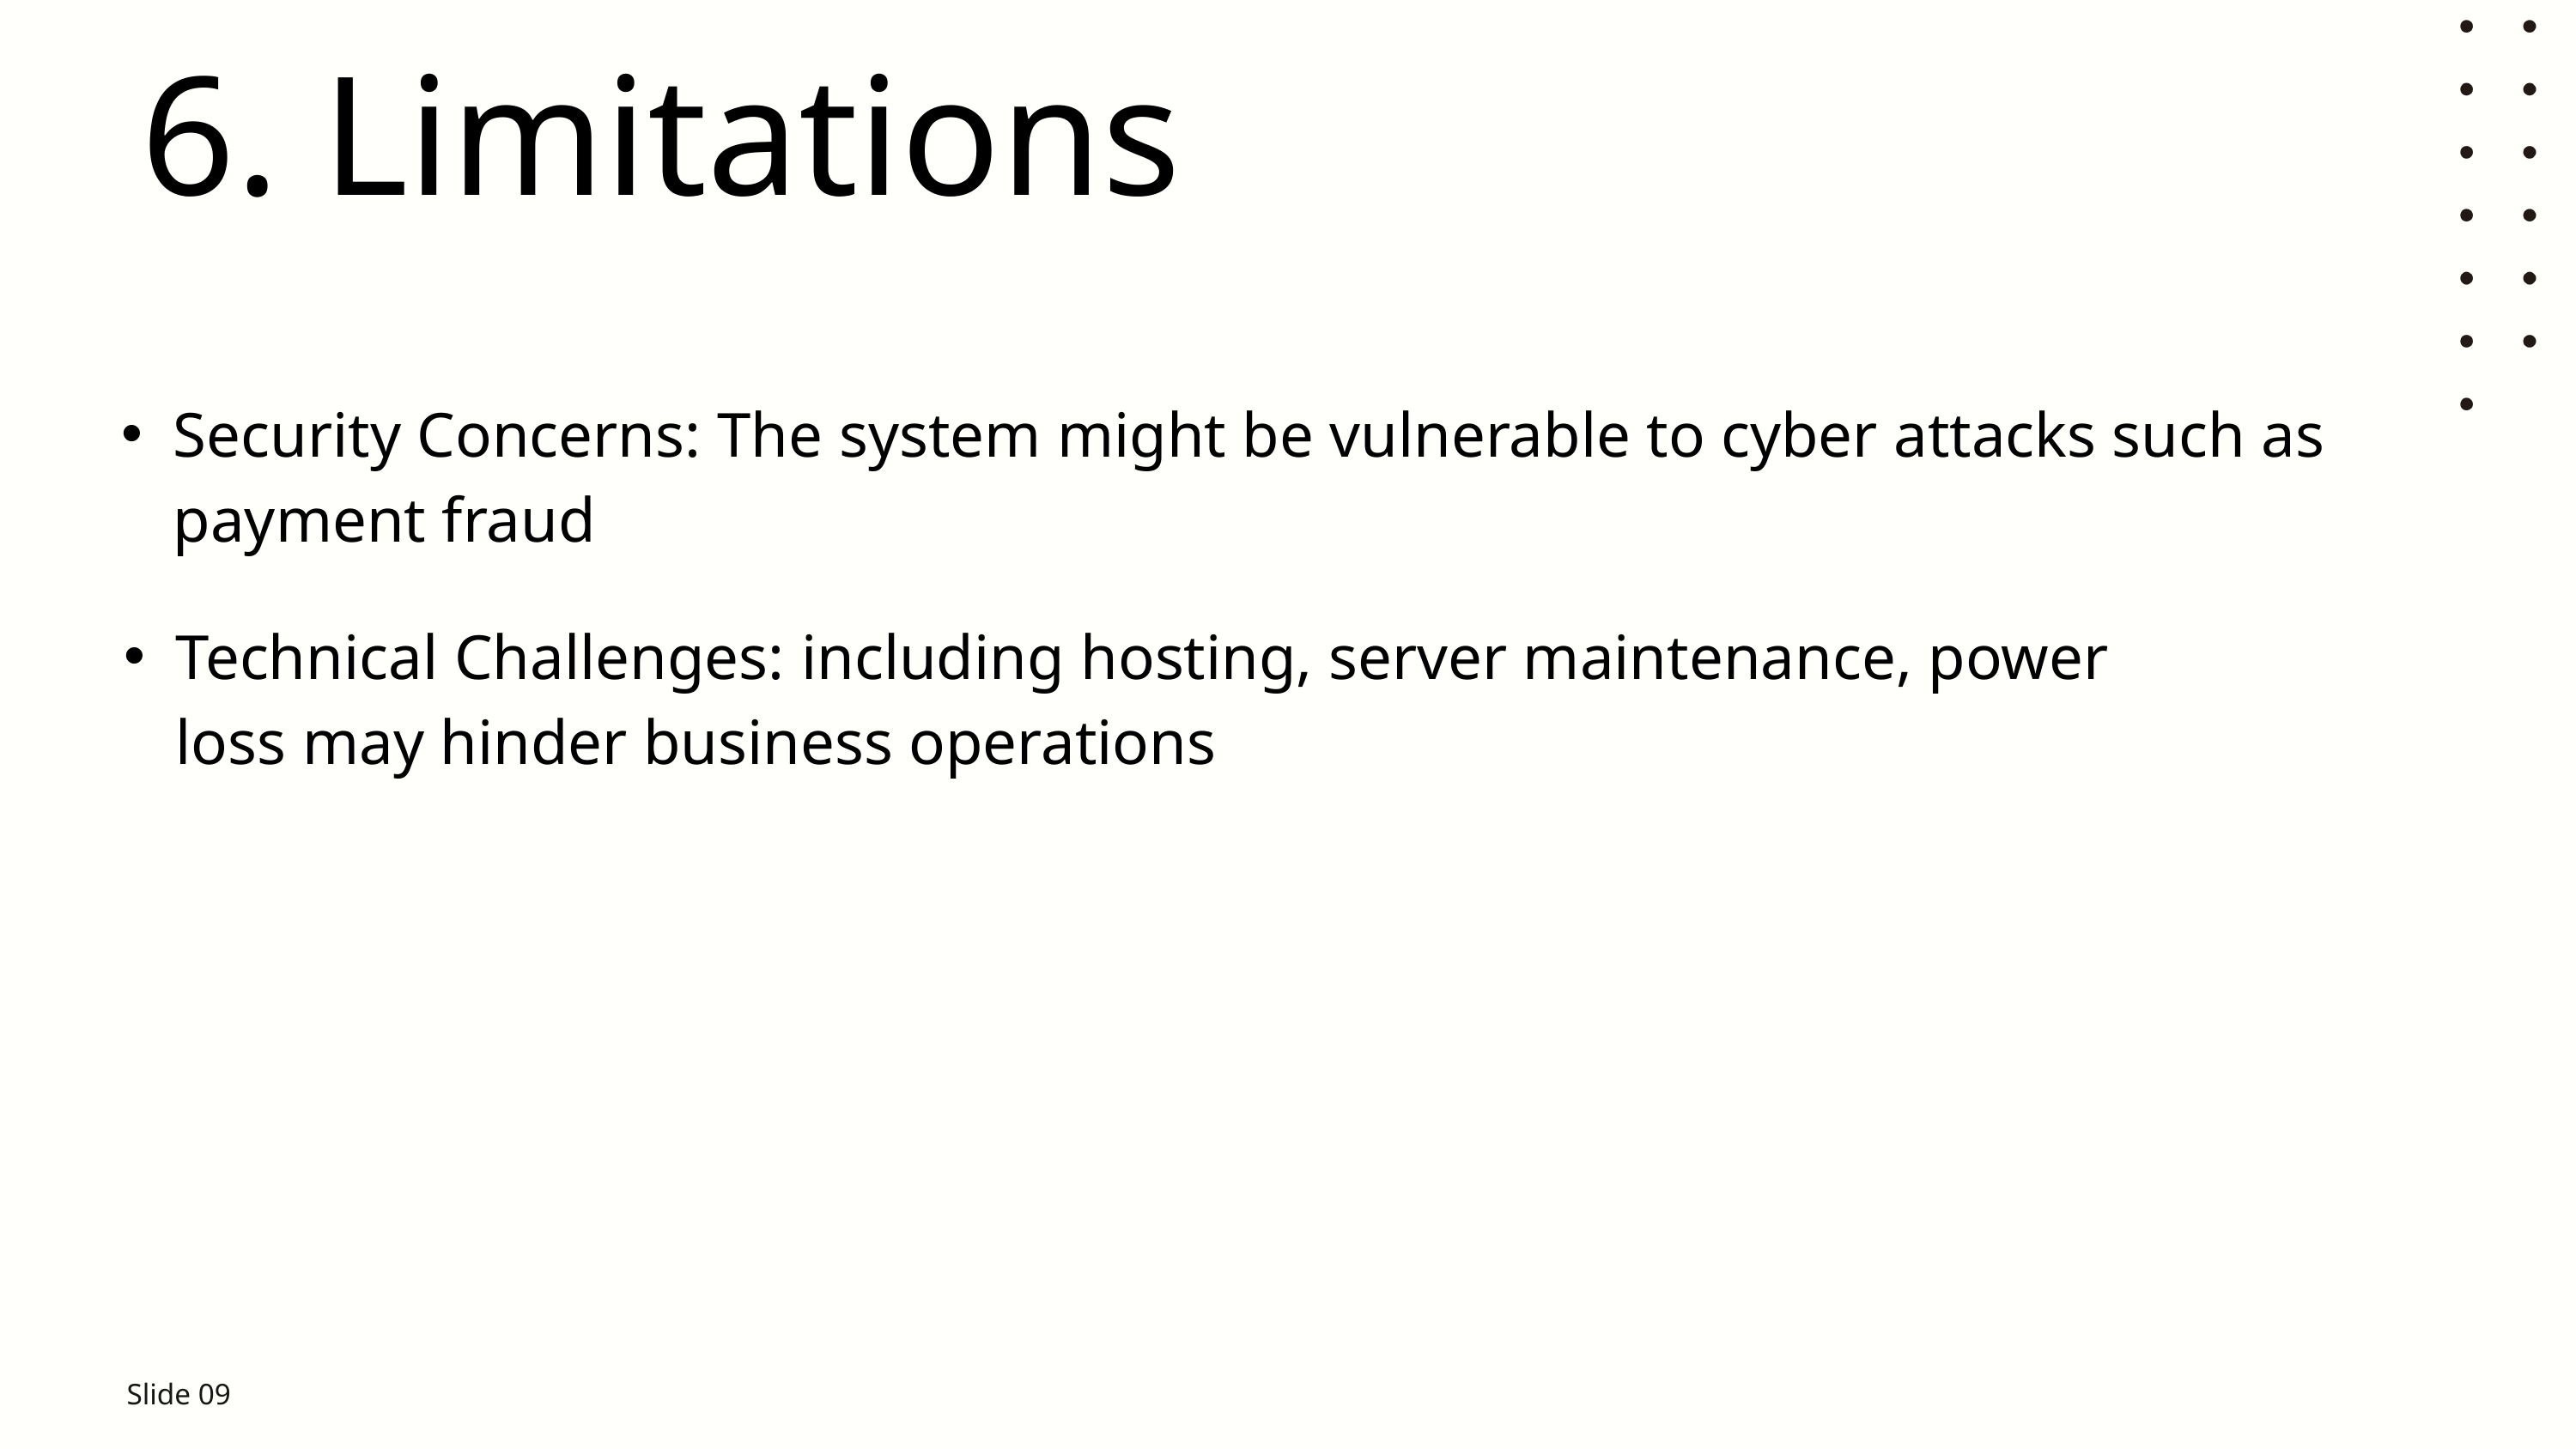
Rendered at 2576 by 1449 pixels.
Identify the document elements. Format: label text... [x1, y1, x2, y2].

text_box Security Concerns: The system might be vulnerable to cyber attacks such as payment fraud [70, 384, 2432, 555]
text_box 6. Limitations [0, 0, 1323, 229]
text_box Technical Challenges: including hosting, server maintenance, power loss may hinder business operations [72, 606, 2179, 777]
text_box [2460, 0, 2576, 411]
text_box Slide 09 [68, 1370, 231, 1410]
